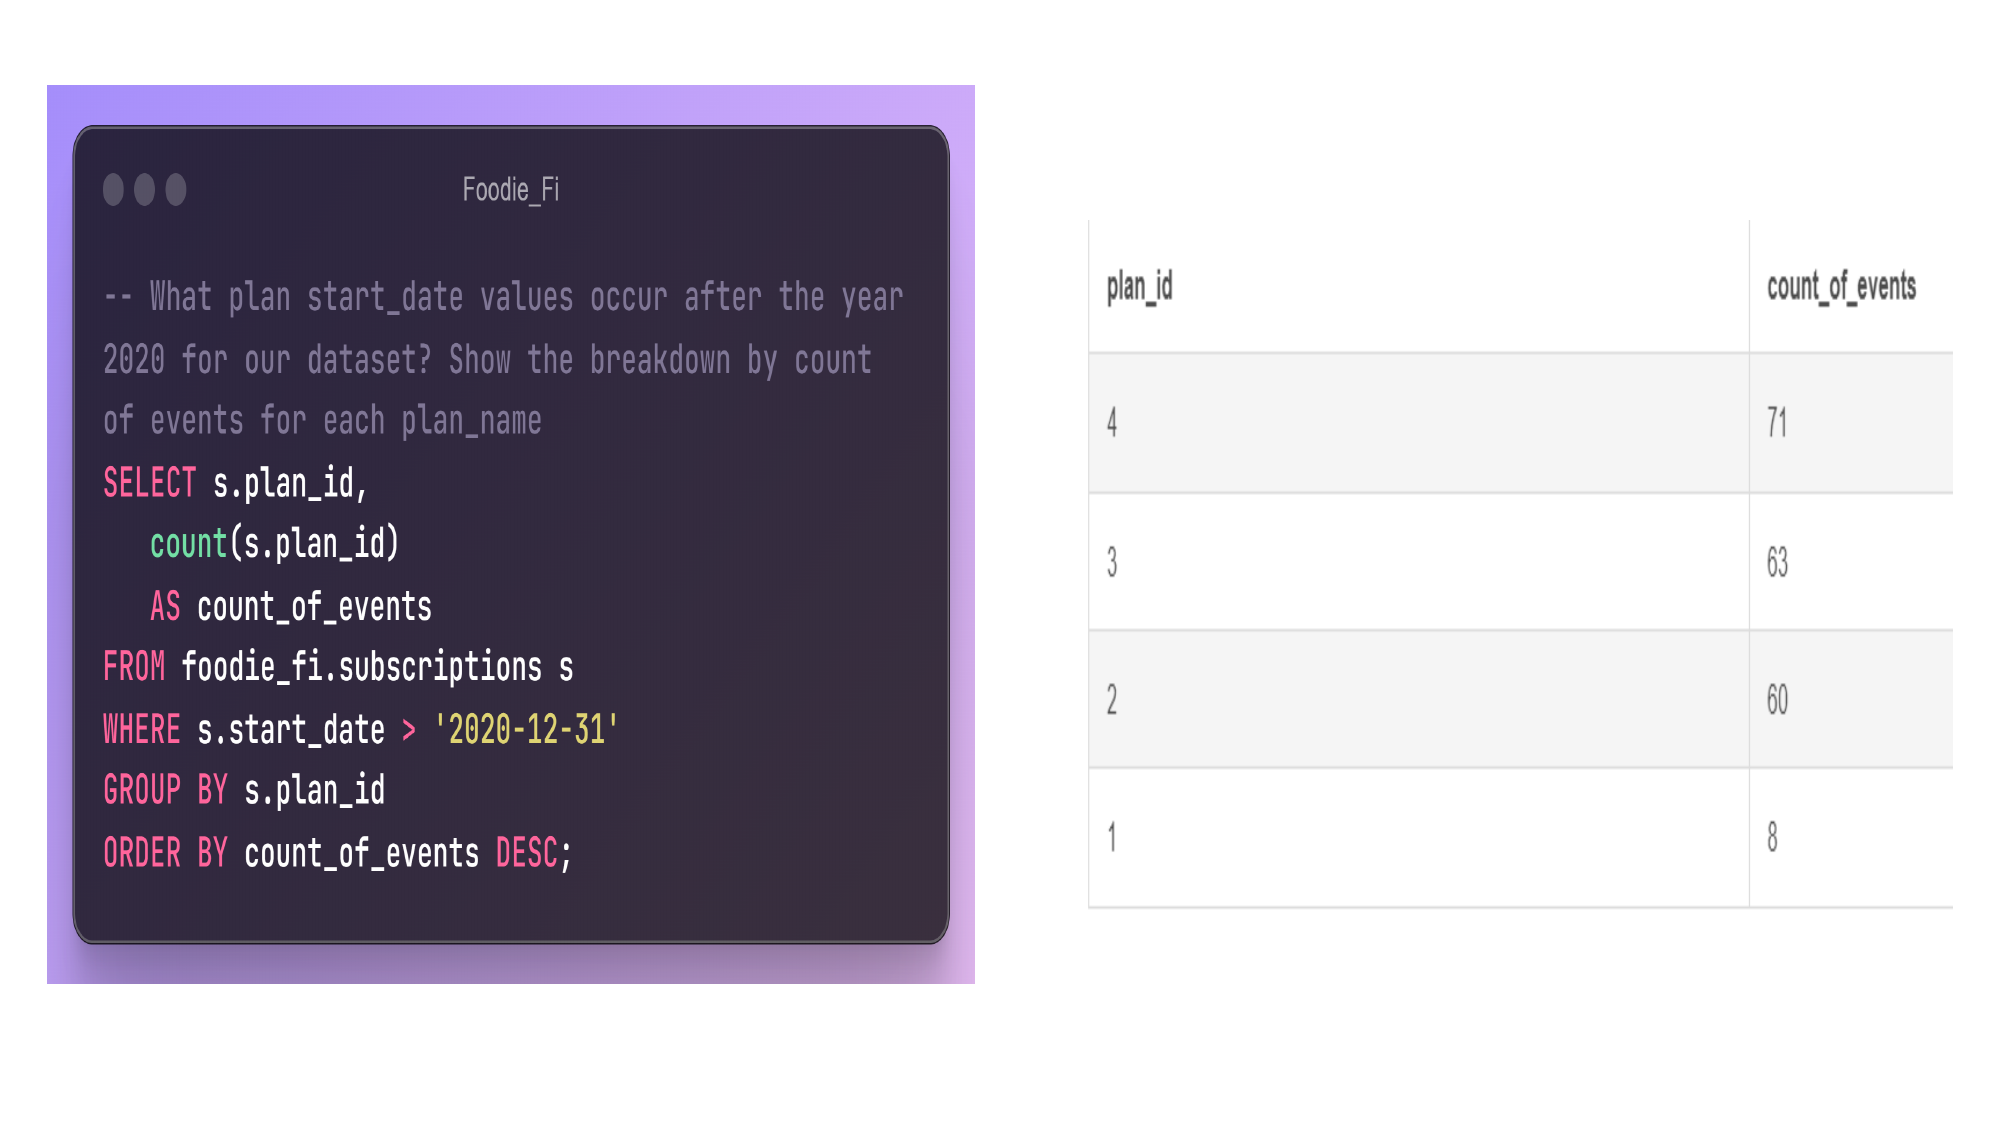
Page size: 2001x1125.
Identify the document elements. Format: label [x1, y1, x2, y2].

picture [47, 85, 975, 984]
picture [1086, 220, 1953, 912]
